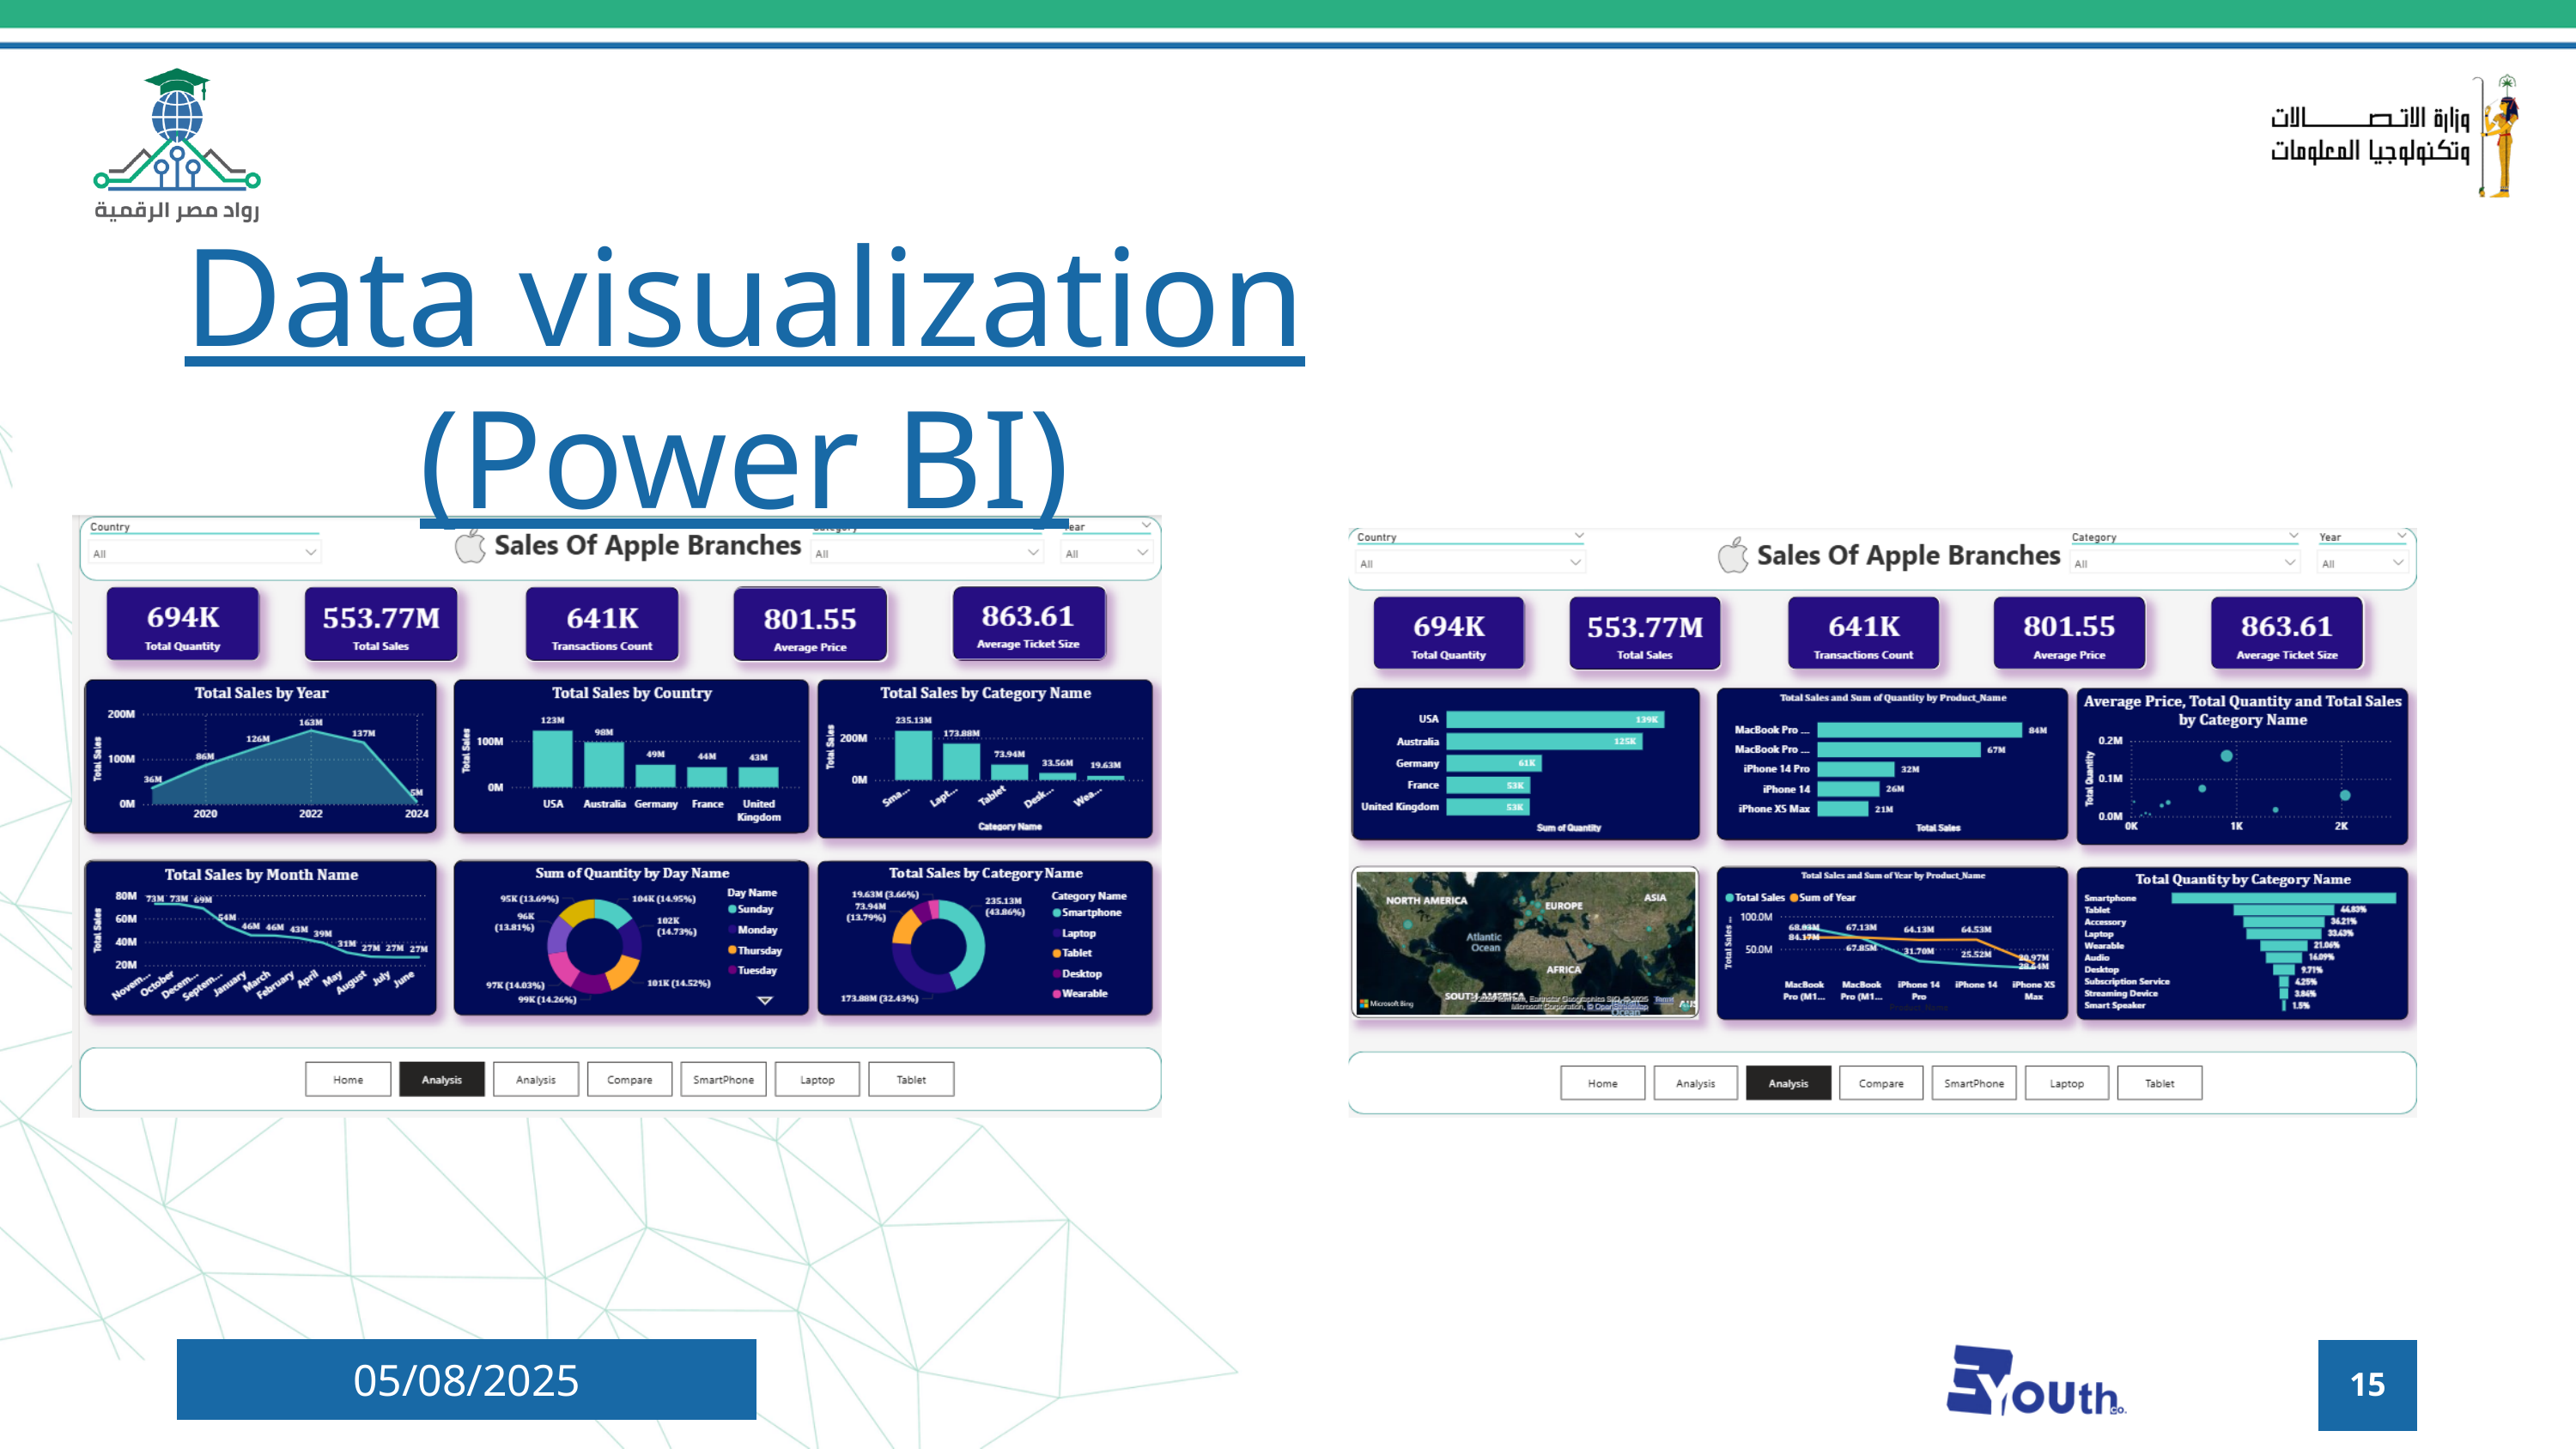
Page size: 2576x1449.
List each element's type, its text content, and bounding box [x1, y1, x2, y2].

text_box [2318, 1338, 2418, 1432]
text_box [176, 1342, 757, 1421]
text_box [2263, 70, 2535, 205]
text_box [0, 0, 2576, 1449]
text_box [19, 0, 335, 210]
text_box [1348, 528, 2417, 1118]
text_box Data visualization (Power BI) [19, 210, 1470, 537]
text_box [71, 537, 1162, 1118]
text_box [1941, 1343, 2133, 1420]
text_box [176, 1338, 757, 1342]
